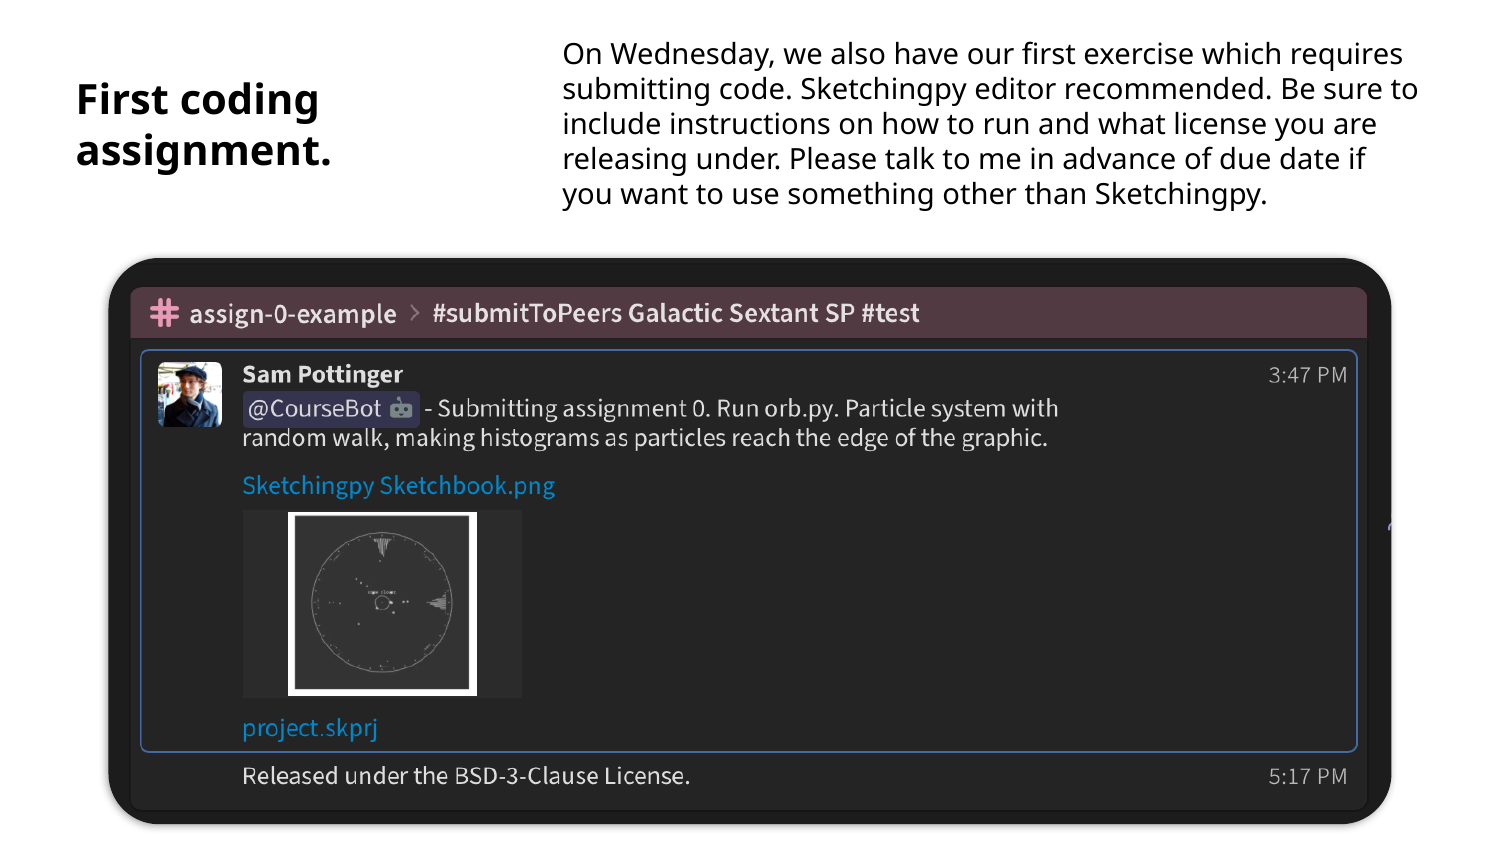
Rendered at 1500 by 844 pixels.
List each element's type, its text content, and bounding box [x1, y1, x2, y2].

text_box On Wednesday, we also have our first exercise which requires submitting code. Sketchingpy editor recommended. Be sure to include instructions on how to run and what license you are releasing under. Please talk to me in advance of due date if you want to use something other than Sketchingpy. [547, 20, 1440, 226]
picture [108, 257, 1392, 825]
text_box First coding assignment. [60, 58, 536, 189]
